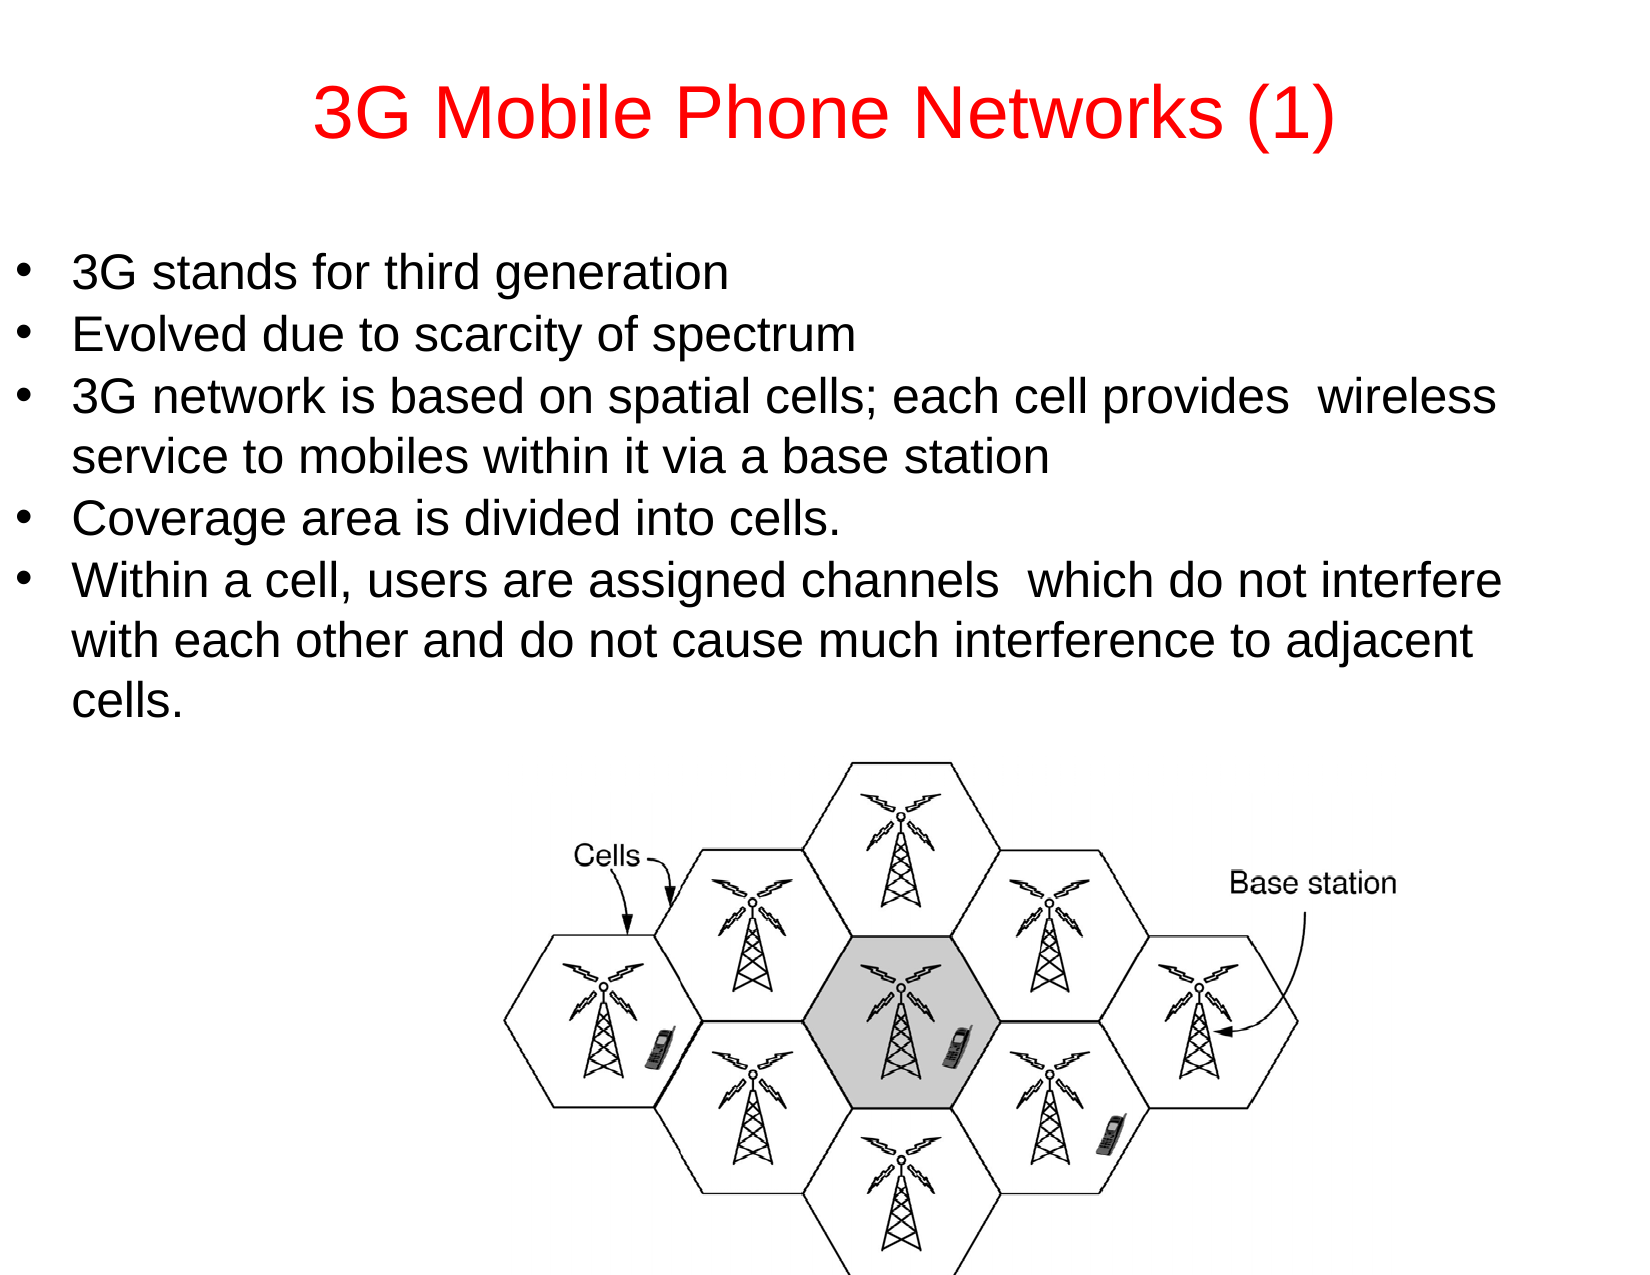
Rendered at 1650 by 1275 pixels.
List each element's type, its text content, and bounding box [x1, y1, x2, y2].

picture [499, 755, 1402, 1275]
text_box 3G stands for third generation Evolved due to scarcity of spectrum 3G network is based on spatial cells; each cell provides wireless service to mobiles within it via a base station Coverage area is divided into cells. Within a cell, users are assigned channels which do not interfere with each other and do not cause much interference to adjacent cells. [13, 237, 1576, 728]
title 3G Mobile Phone Networks (1) [310, 61, 1340, 237]
